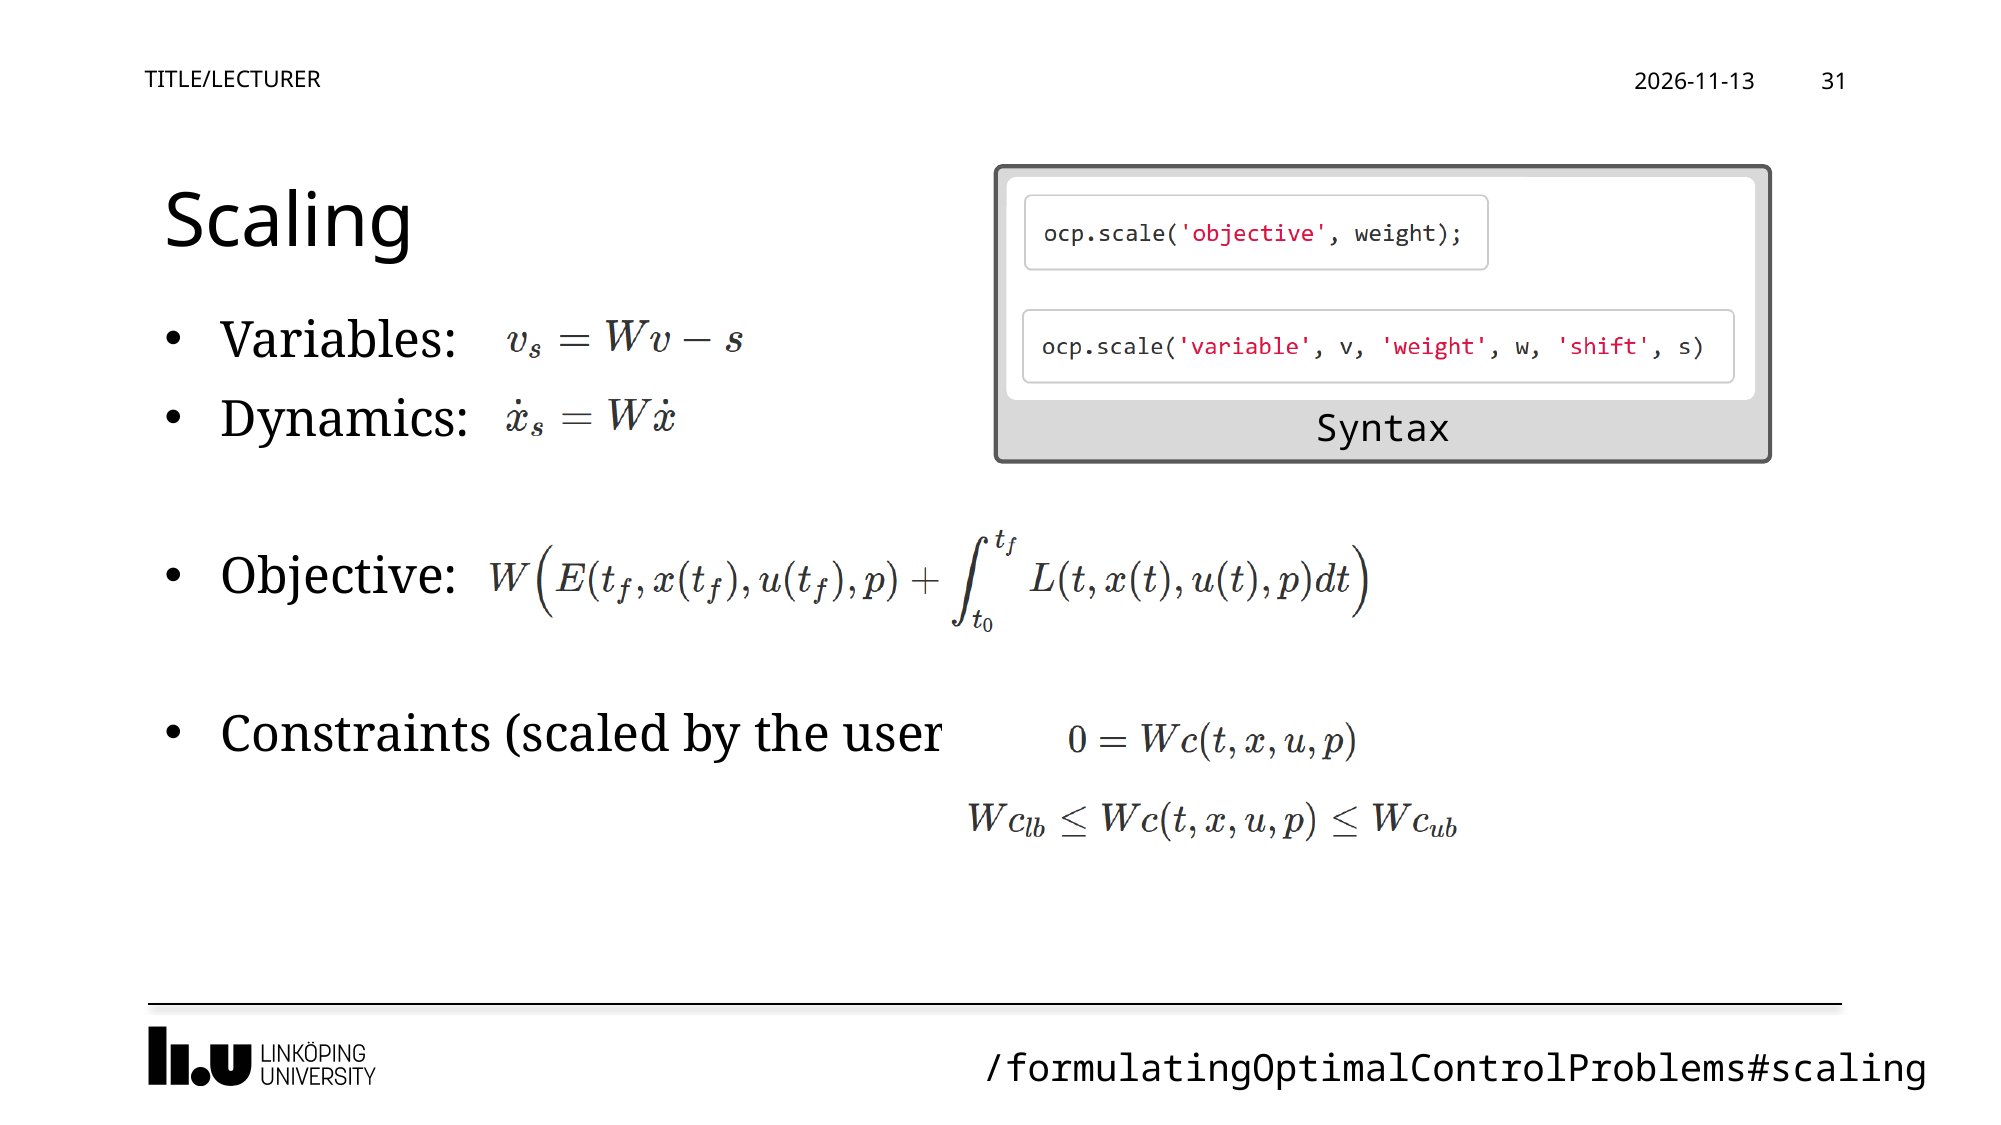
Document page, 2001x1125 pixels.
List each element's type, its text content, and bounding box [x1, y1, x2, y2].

picture [942, 696, 1497, 863]
title Scaling [149, 163, 1843, 300]
list Variables: Dynamics: Objective: Constraints (scaled by the user): [149, 300, 1843, 968]
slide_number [1457, 59, 1741, 103]
picture [468, 510, 1385, 649]
text_box /formulatingOptimalControlProblems#scaling [967, 1036, 1959, 1096]
picture [469, 289, 759, 471]
slide_number 31 [1741, 59, 1863, 103]
picture [1016, 299, 1739, 391]
picture [1016, 187, 1497, 281]
footer TITLE/LECTURER [129, 59, 1407, 103]
picture [146, 1023, 378, 1089]
